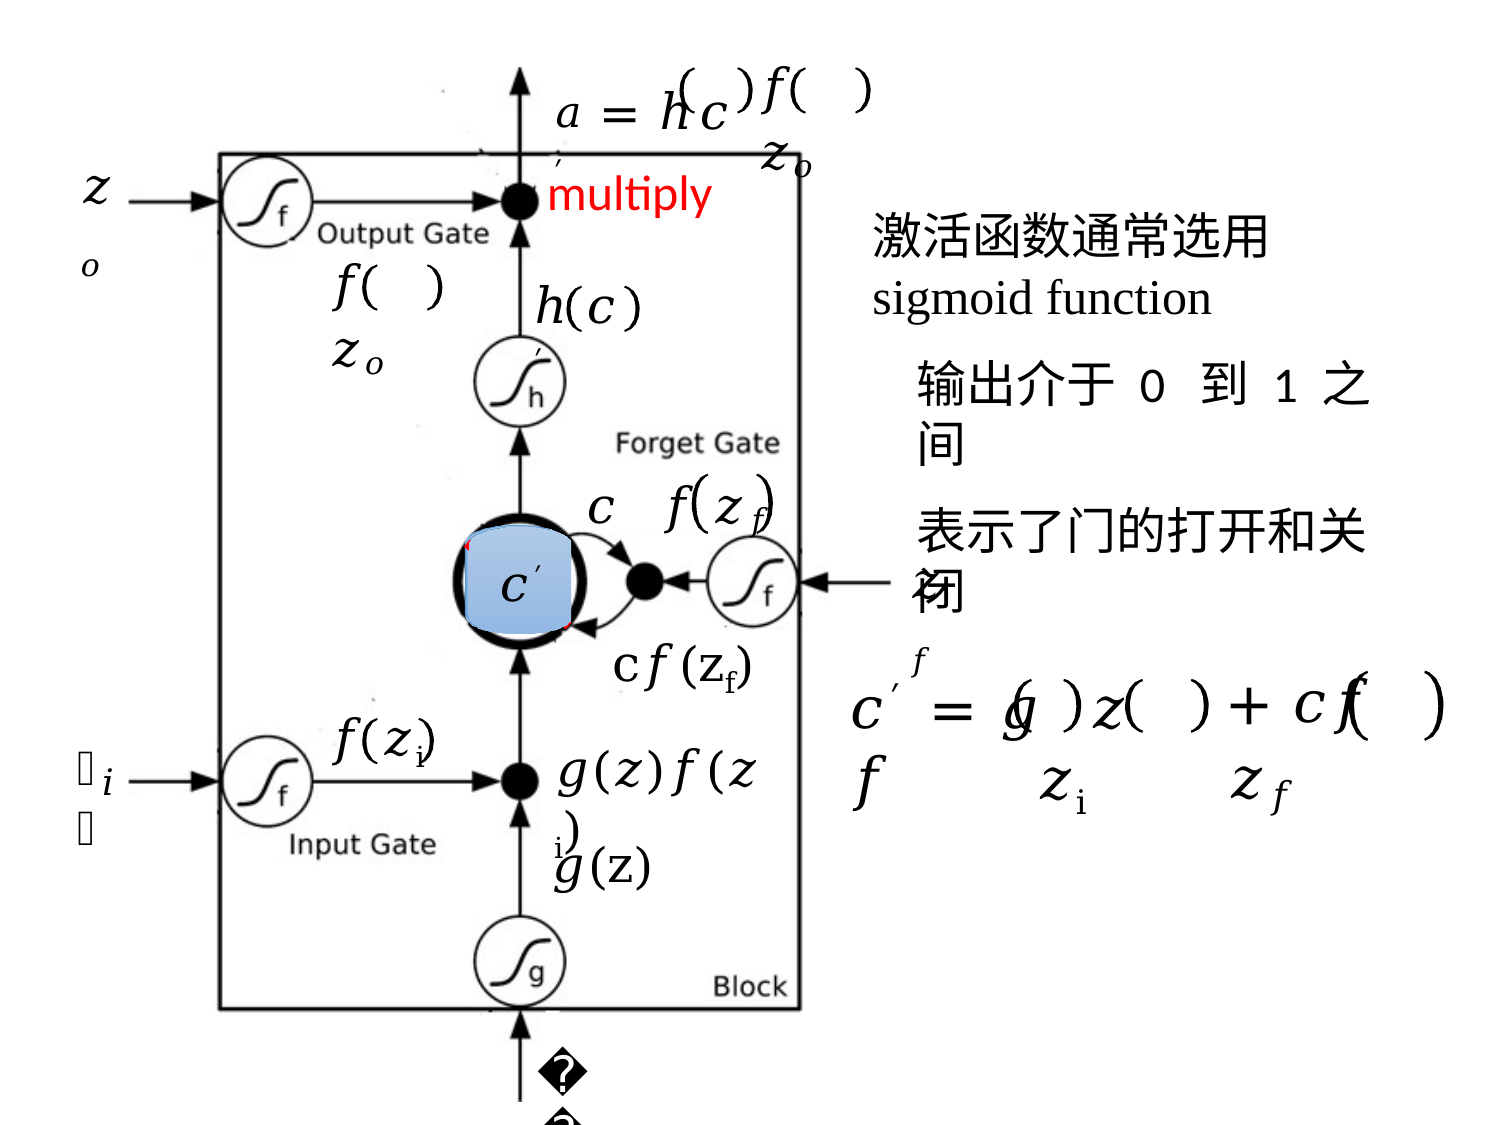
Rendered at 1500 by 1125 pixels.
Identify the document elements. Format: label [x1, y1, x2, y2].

title [551, 52, 737, 243]
text_box [77, 151, 127, 283]
text_box [1190, 678, 1209, 733]
text_box [75, 733, 116, 856]
text_box [1424, 670, 1444, 741]
text_box [128, 52, 1463, 1125]
text_box [1224, 662, 1422, 816]
